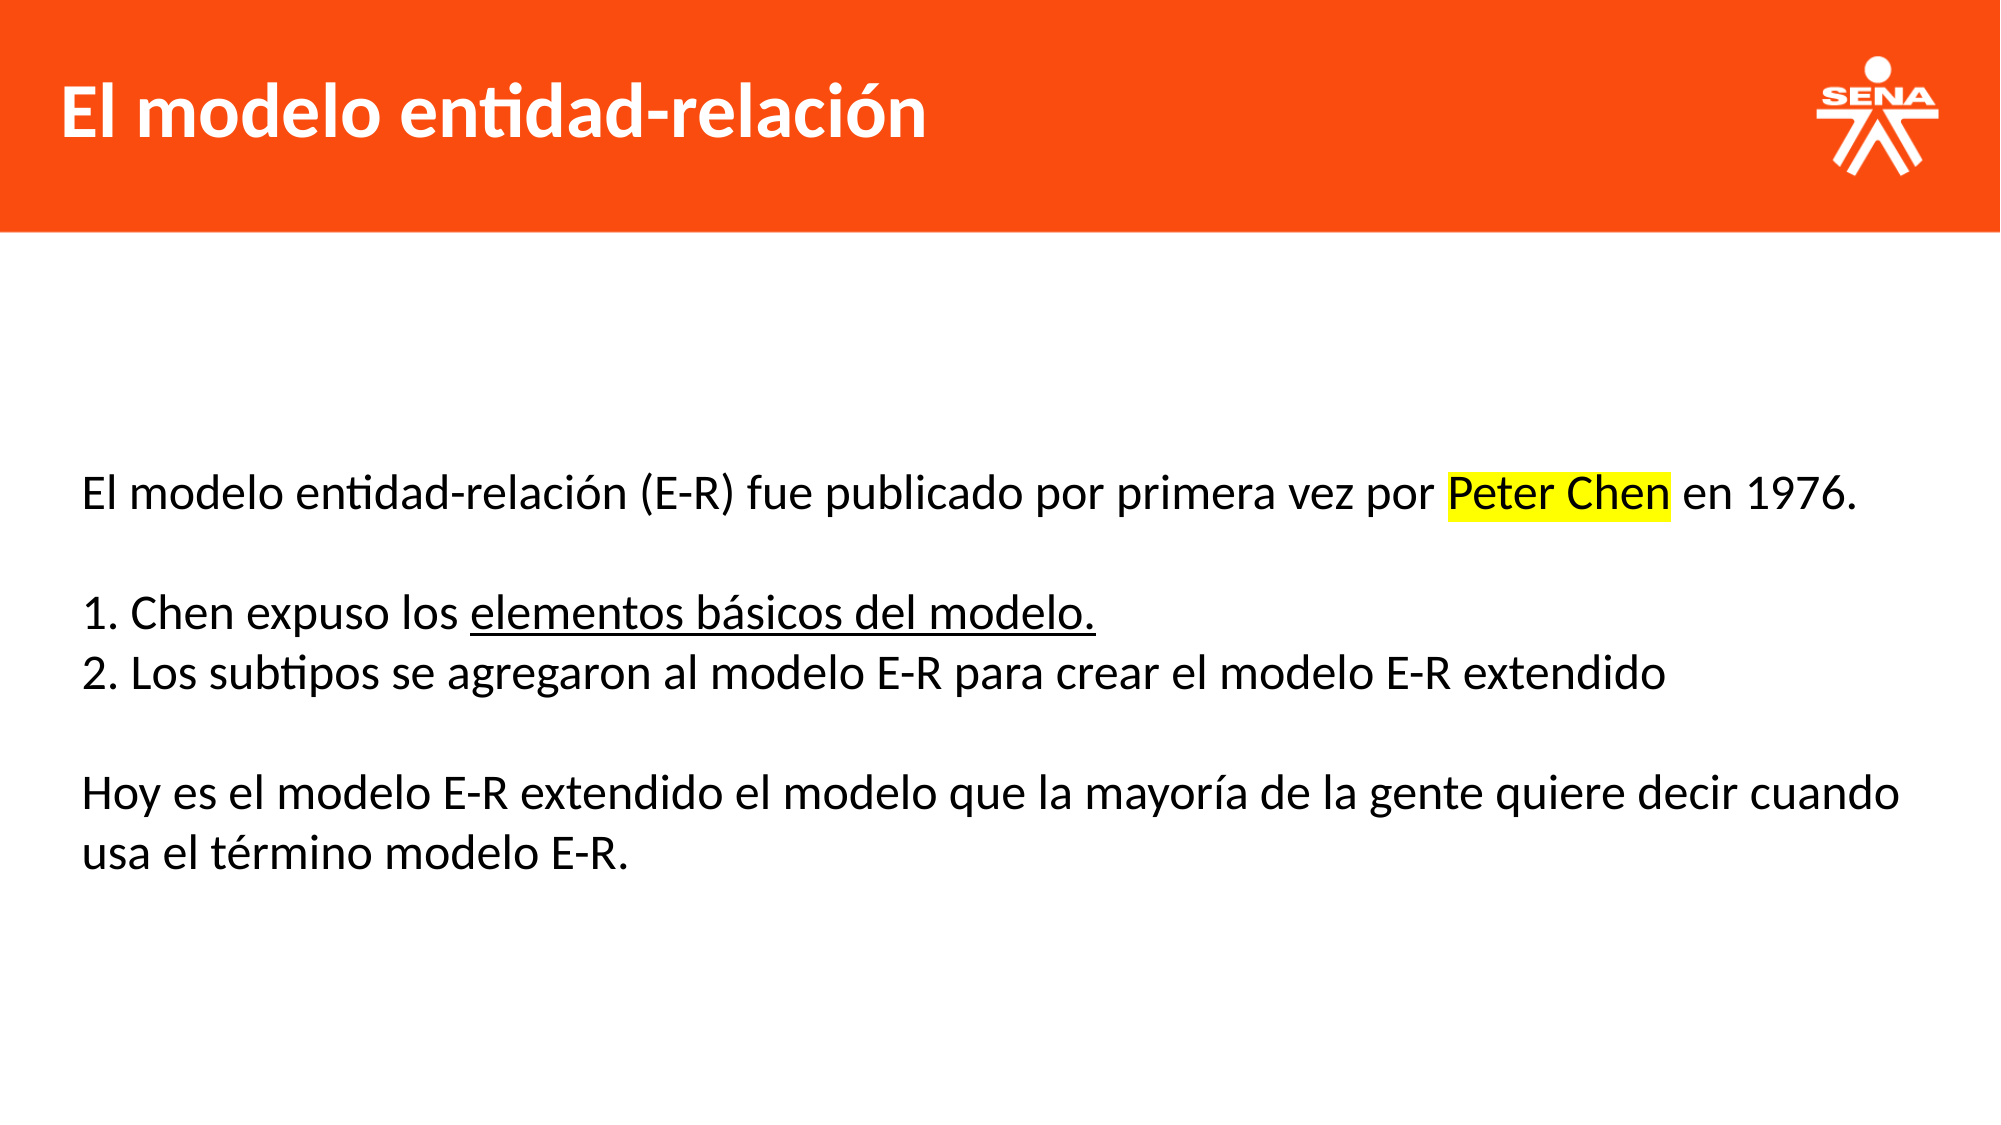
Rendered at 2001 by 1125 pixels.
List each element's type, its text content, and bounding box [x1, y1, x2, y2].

text_box El modelo entidad-relación [28, 52, 1798, 161]
picture [0, 0, 2000, 1125]
text_box El modelo entidad-relación (E-R) fue publicado por primera vez por Peter Chen en 1976. 1. Chen expuso los elementos básicos del modelo. 2. Los subtipos se agregaron al modelo E-R para crear el modelo E-R extendido Hoy es el modelo E-R extendido el modelo que la mayoría de la gente quiere decir cuando usa el término modelo E-R. [66, 452, 1934, 888]
